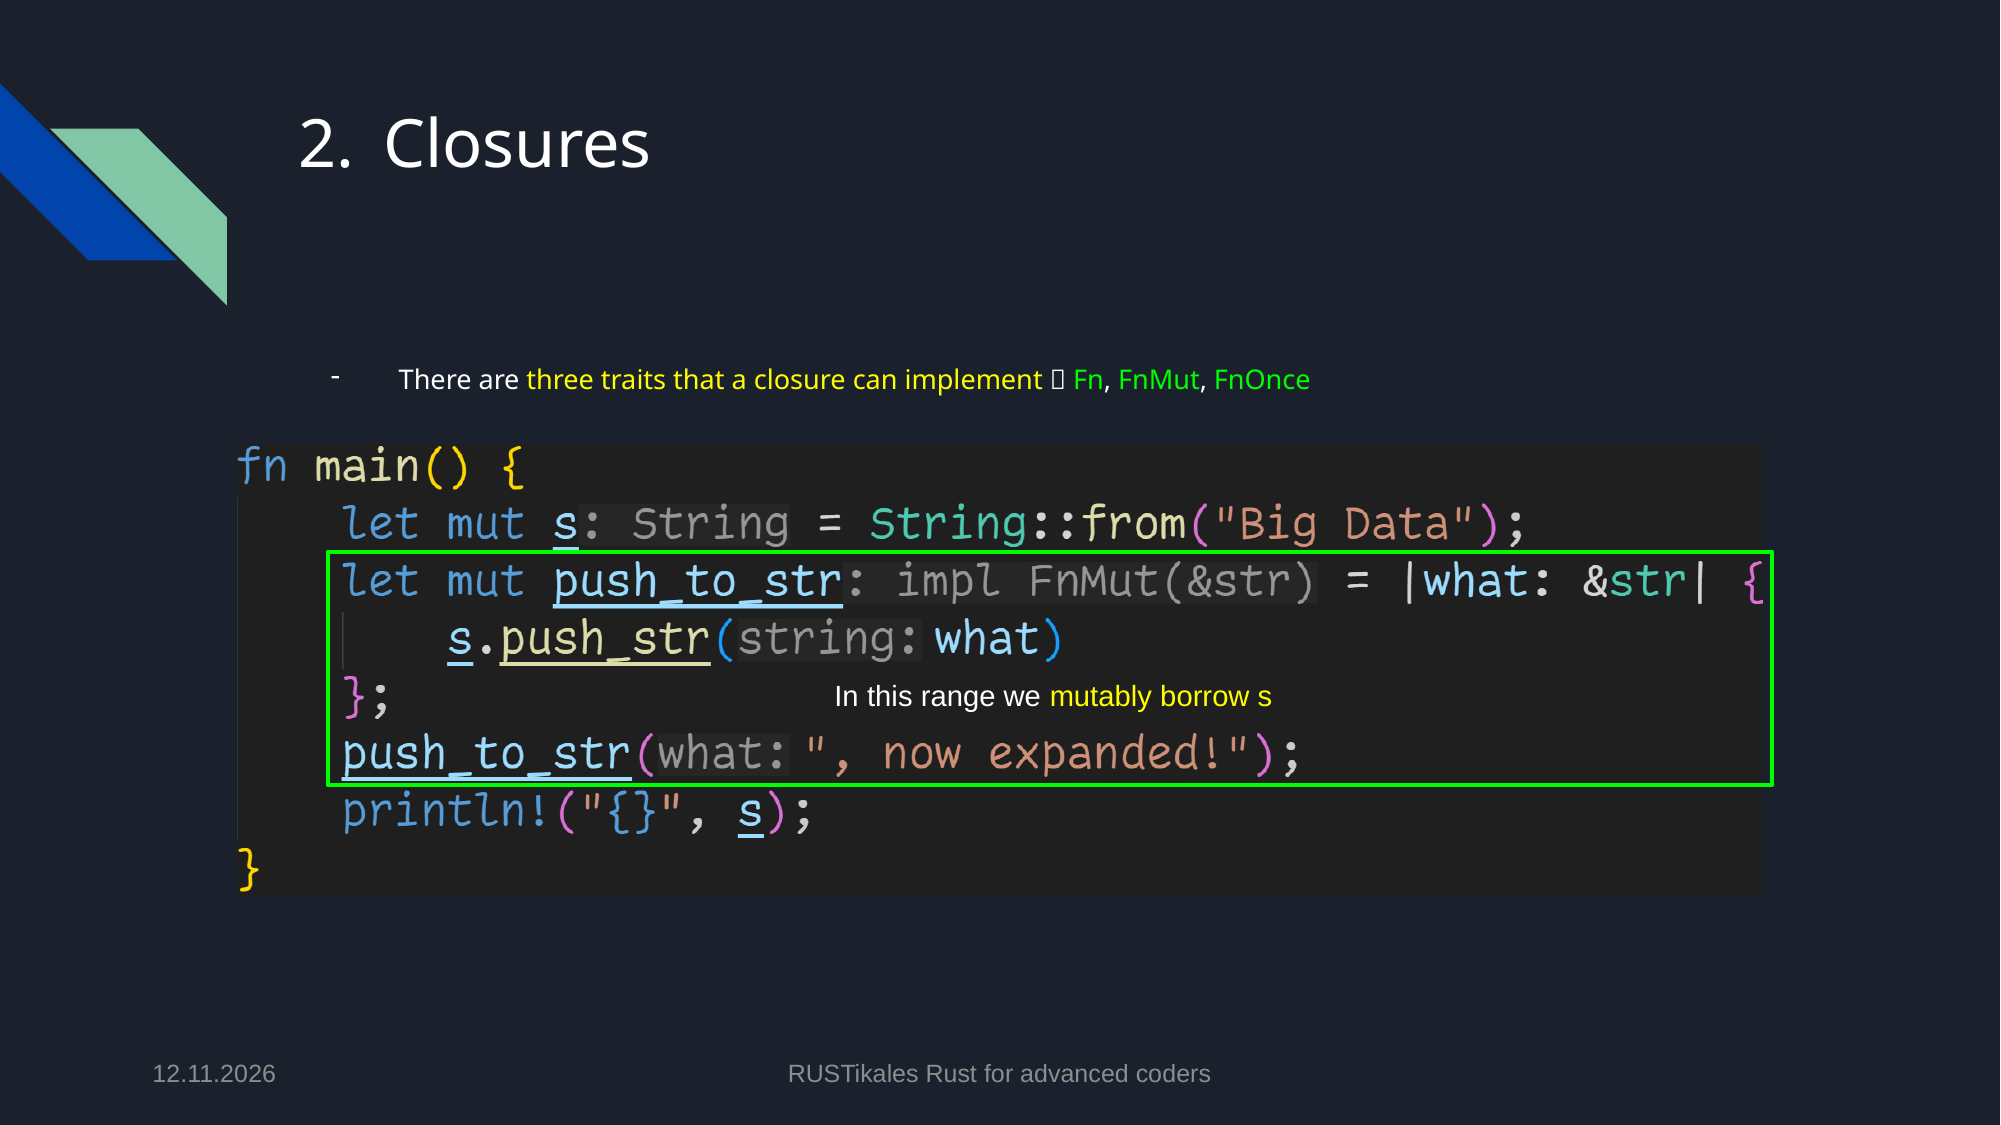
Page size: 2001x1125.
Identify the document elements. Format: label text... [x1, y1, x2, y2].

footer RUSTikales Rust for advanced coders [662, 1042, 1338, 1103]
text_box [1768, 550, 1774, 787]
list There are three traits that a closure can implement  Fn, FnMut, FnOnce [283, 342, 1824, 980]
picture [237, 443, 1763, 897]
title Closures [283, 86, 1824, 287]
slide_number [137, 1042, 588, 1103]
